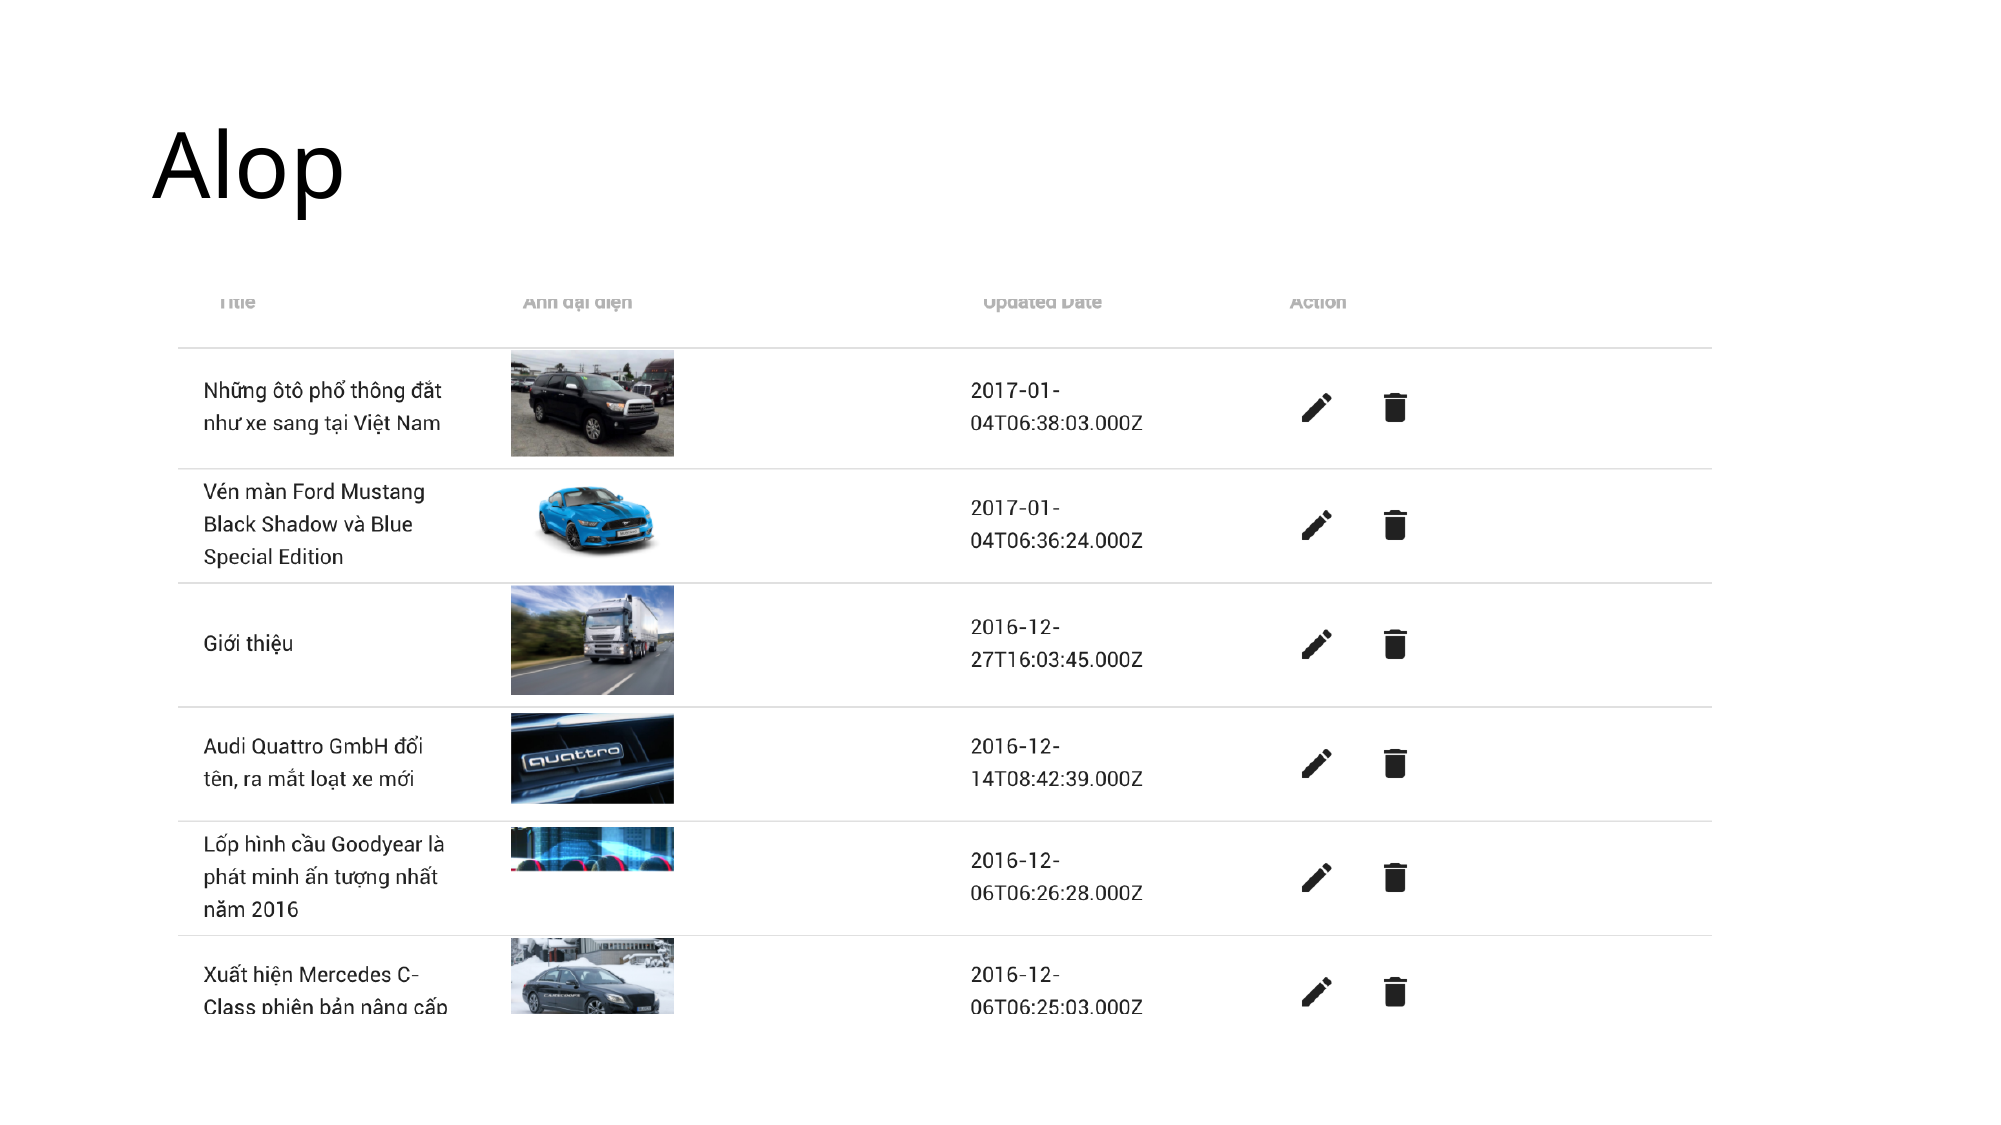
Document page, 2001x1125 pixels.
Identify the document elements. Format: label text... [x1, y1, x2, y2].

title Alop [137, 59, 1863, 278]
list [137, 299, 1863, 1014]
